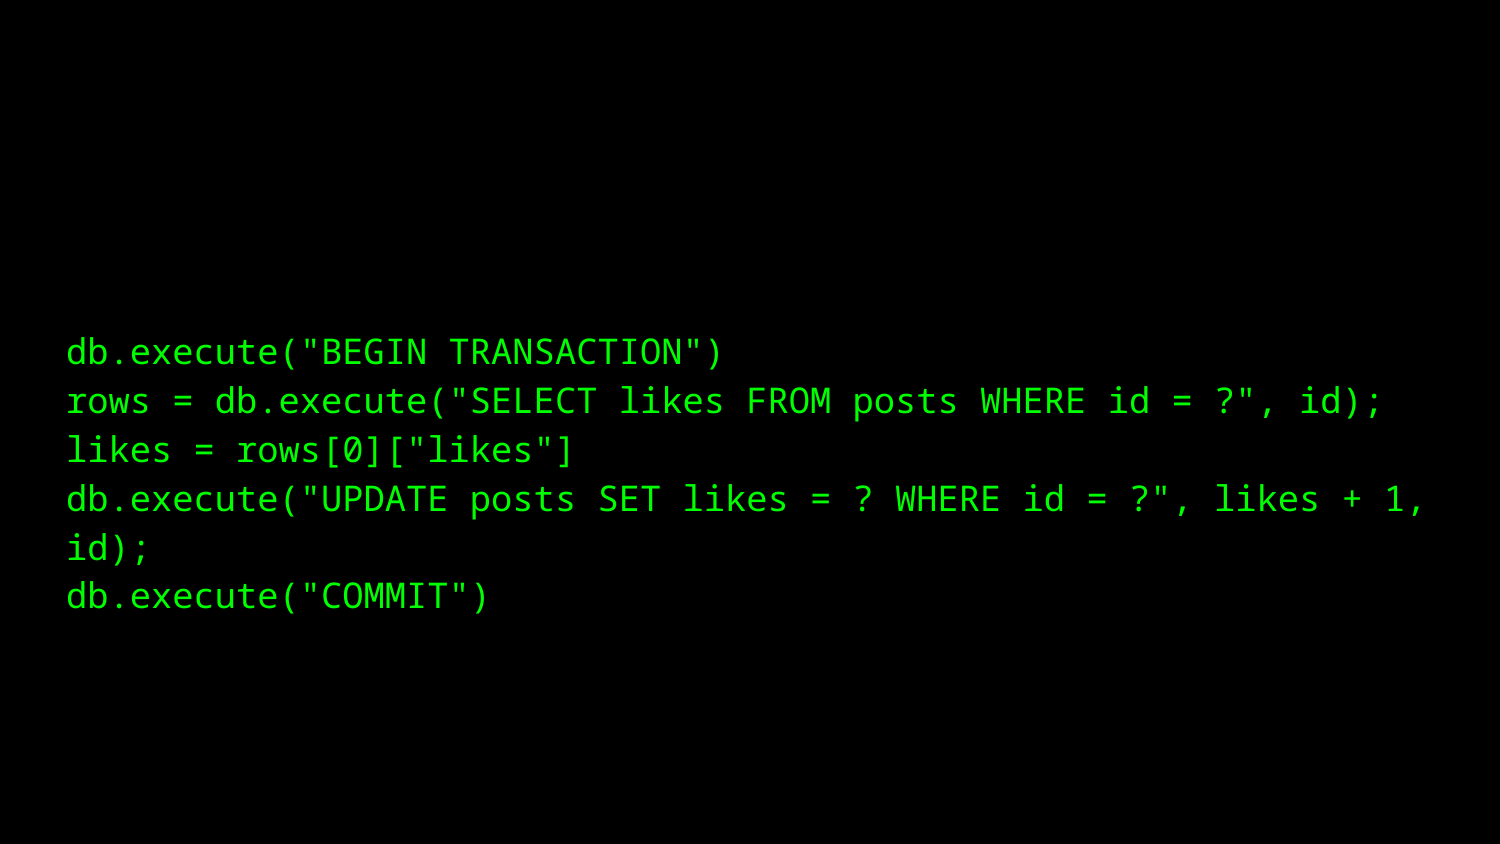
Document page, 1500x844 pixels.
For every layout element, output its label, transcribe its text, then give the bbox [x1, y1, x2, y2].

list db.execute("BEGIN TRANSACTION") rows = db.execute("SELECT likes FROM posts WHERE id = ?", id); likes = rows[0]["likes"] db.execute("UPDATE posts SET likes = ? WHERE id = ?", likes + 1, id); db.execute("COMMIT") [51, 189, 1449, 750]
